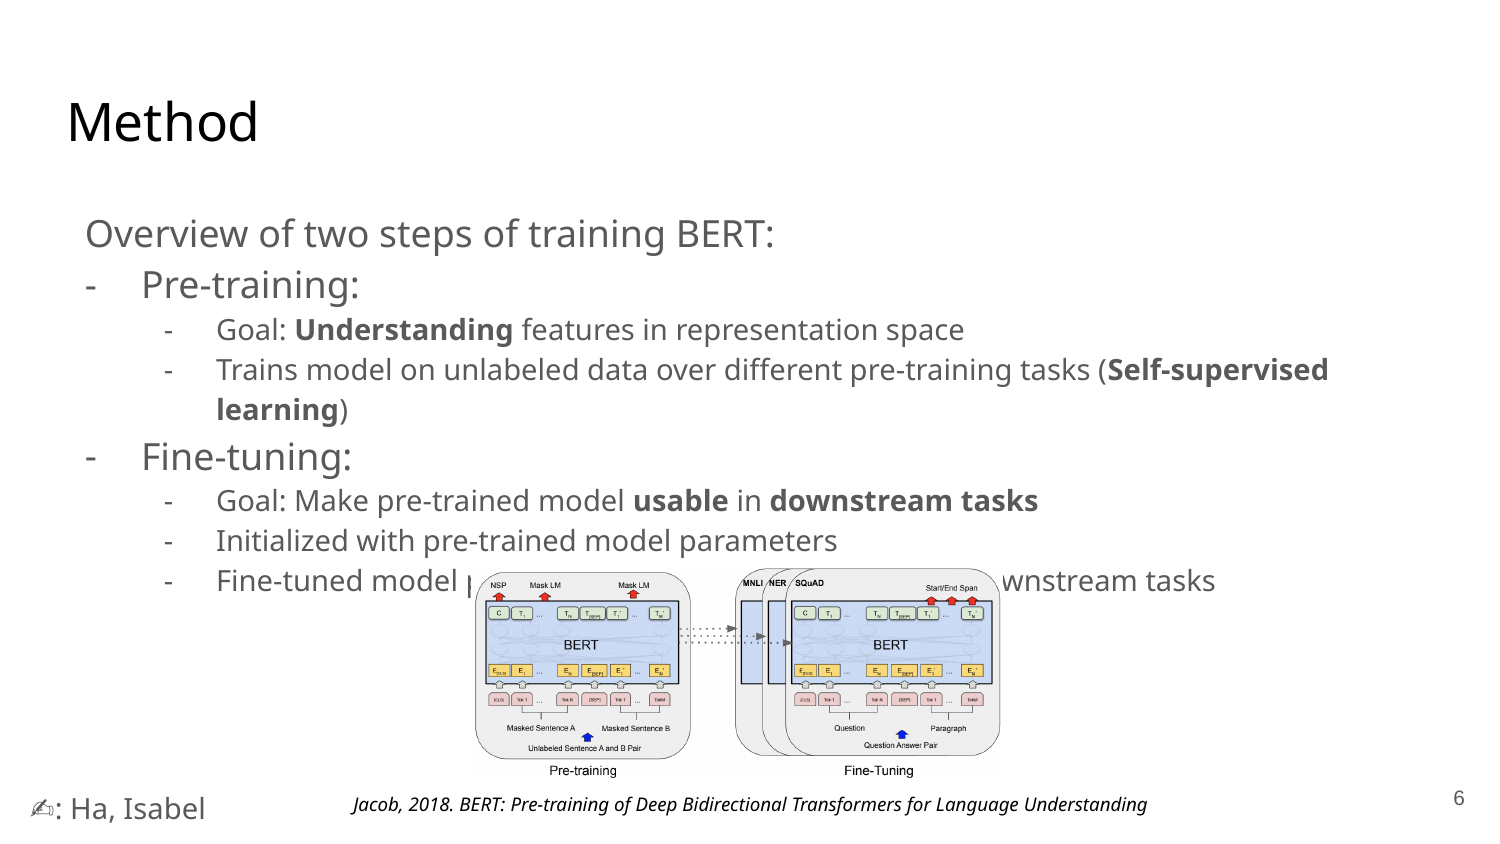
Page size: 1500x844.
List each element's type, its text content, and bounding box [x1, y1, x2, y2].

list Overview of two steps of training BERT: Pre-training: Goal: Understanding features in representation space Trains model on unlabeled data over different pre-training tasks (Self-supervised learning) Fine-tuning: Goal: Make pre-trained model usable in downstream tasks Initialized with pre-trained model parameters Fine-tuned model parameters using labeled data from downstream tasks [51, 189, 1449, 750]
picture [471, 565, 1003, 782]
text_box Jacob, 2018. BERT: Pre-training of Deep Bidirectional Transformers for Language Understanding [301, 781, 1199, 827]
list ✍️: Ha, Isabel [15, 770, 533, 844]
slide_number 6 [1389, 764, 1480, 830]
title Method [51, 72, 1449, 167]
